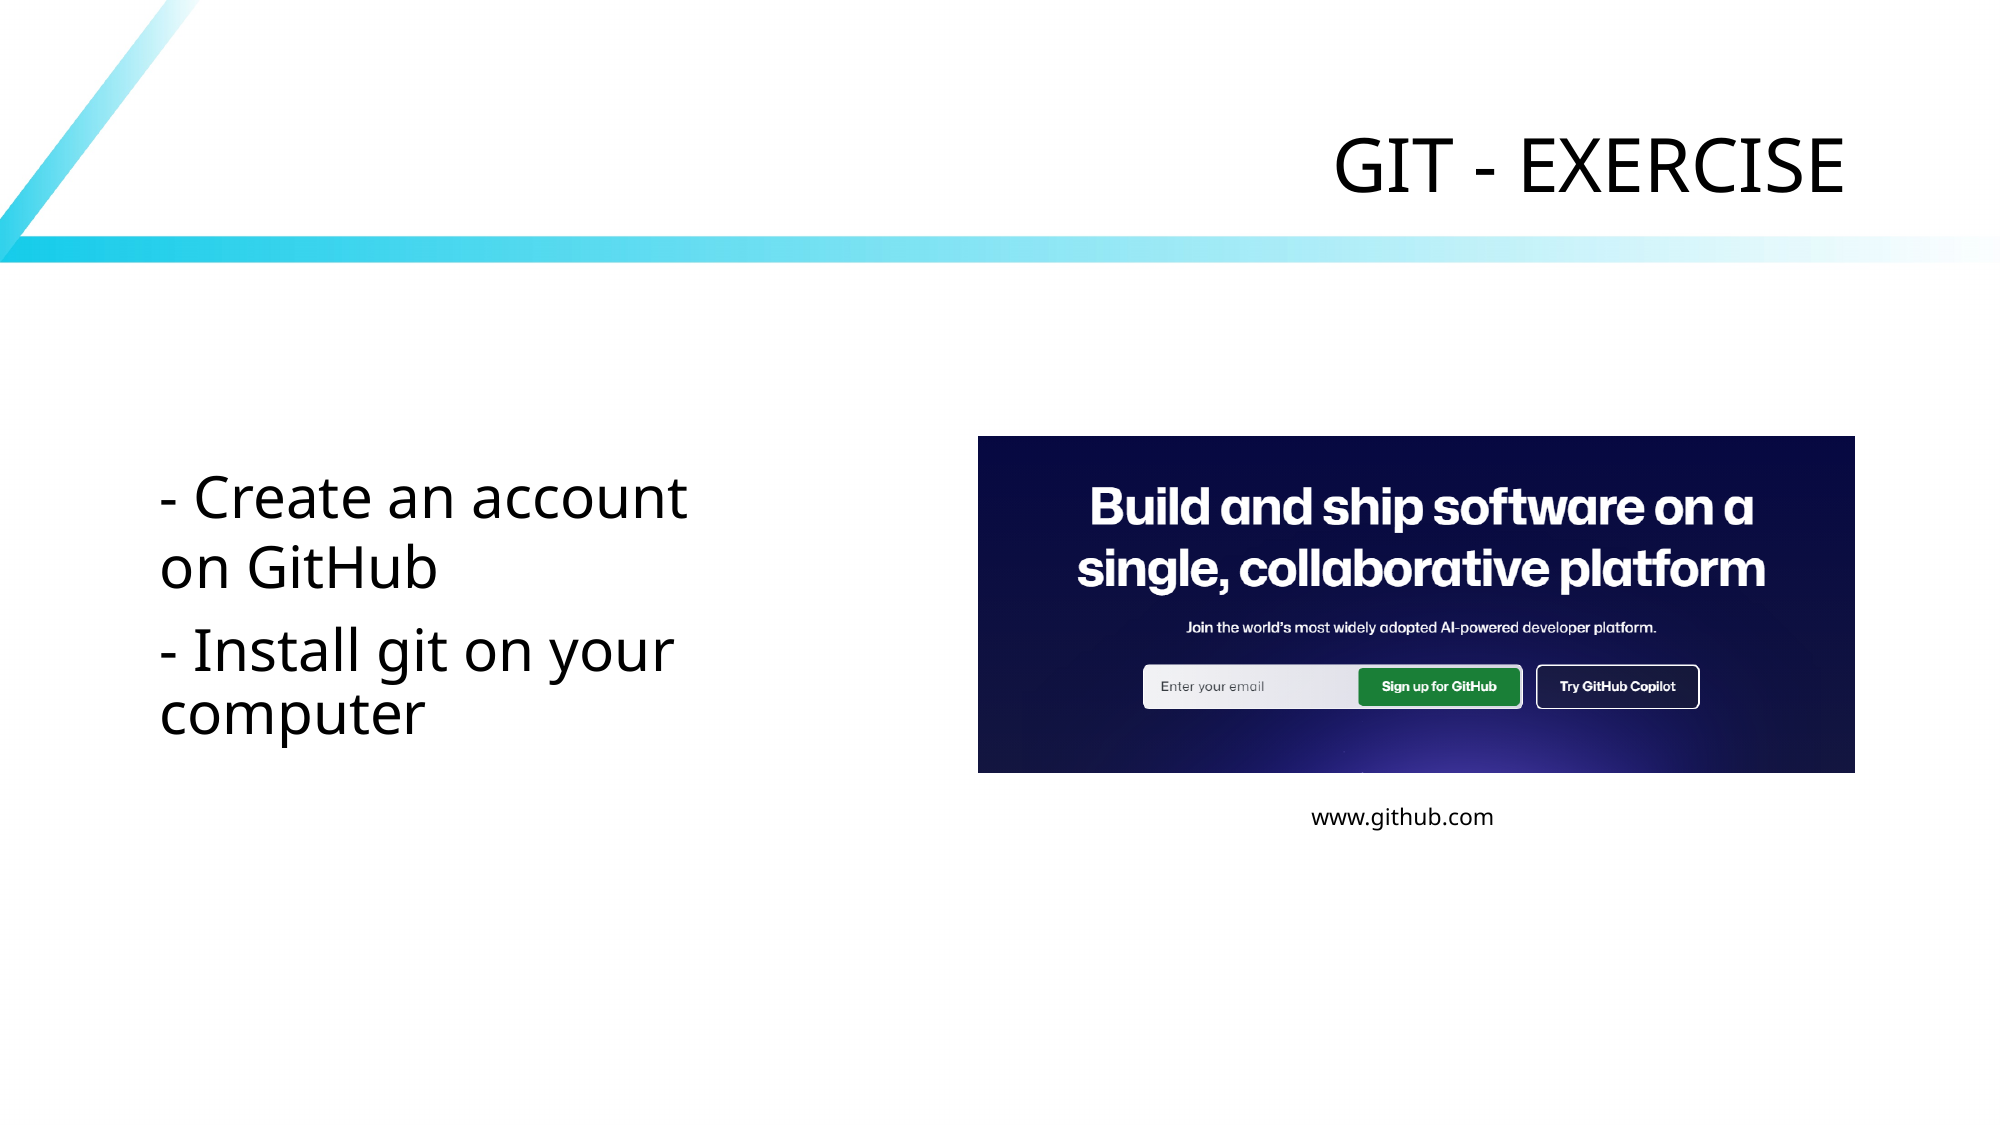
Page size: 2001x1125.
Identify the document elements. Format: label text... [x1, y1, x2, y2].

text_box www.github.com [1080, 798, 1726, 884]
title GIT - EXERCISE [137, 59, 1863, 278]
text_box - Create an account on GitHub - Install git on your computer [145, 452, 791, 972]
picture [0, 0, 2000, 1125]
